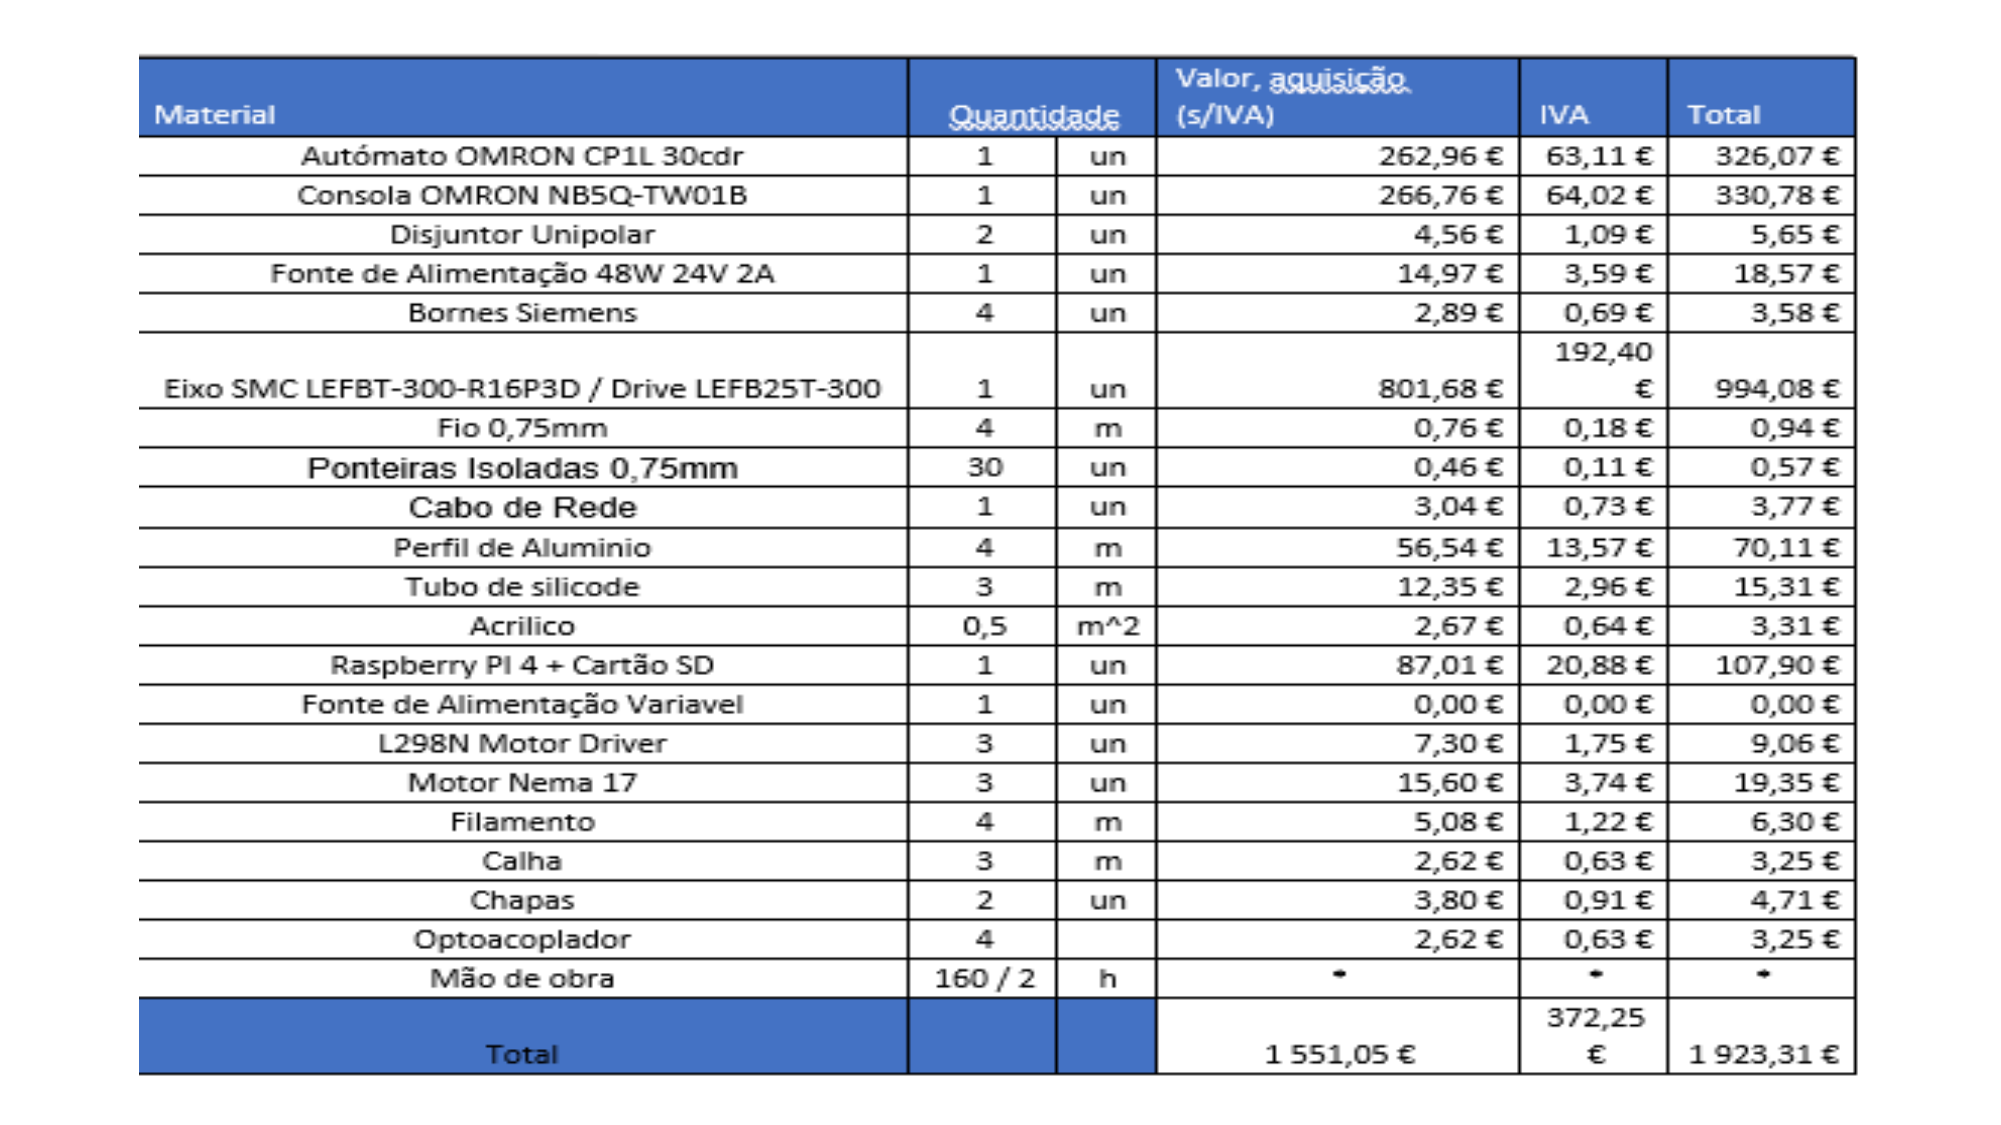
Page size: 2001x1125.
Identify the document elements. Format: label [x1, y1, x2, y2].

picture [139, 53, 1861, 1078]
